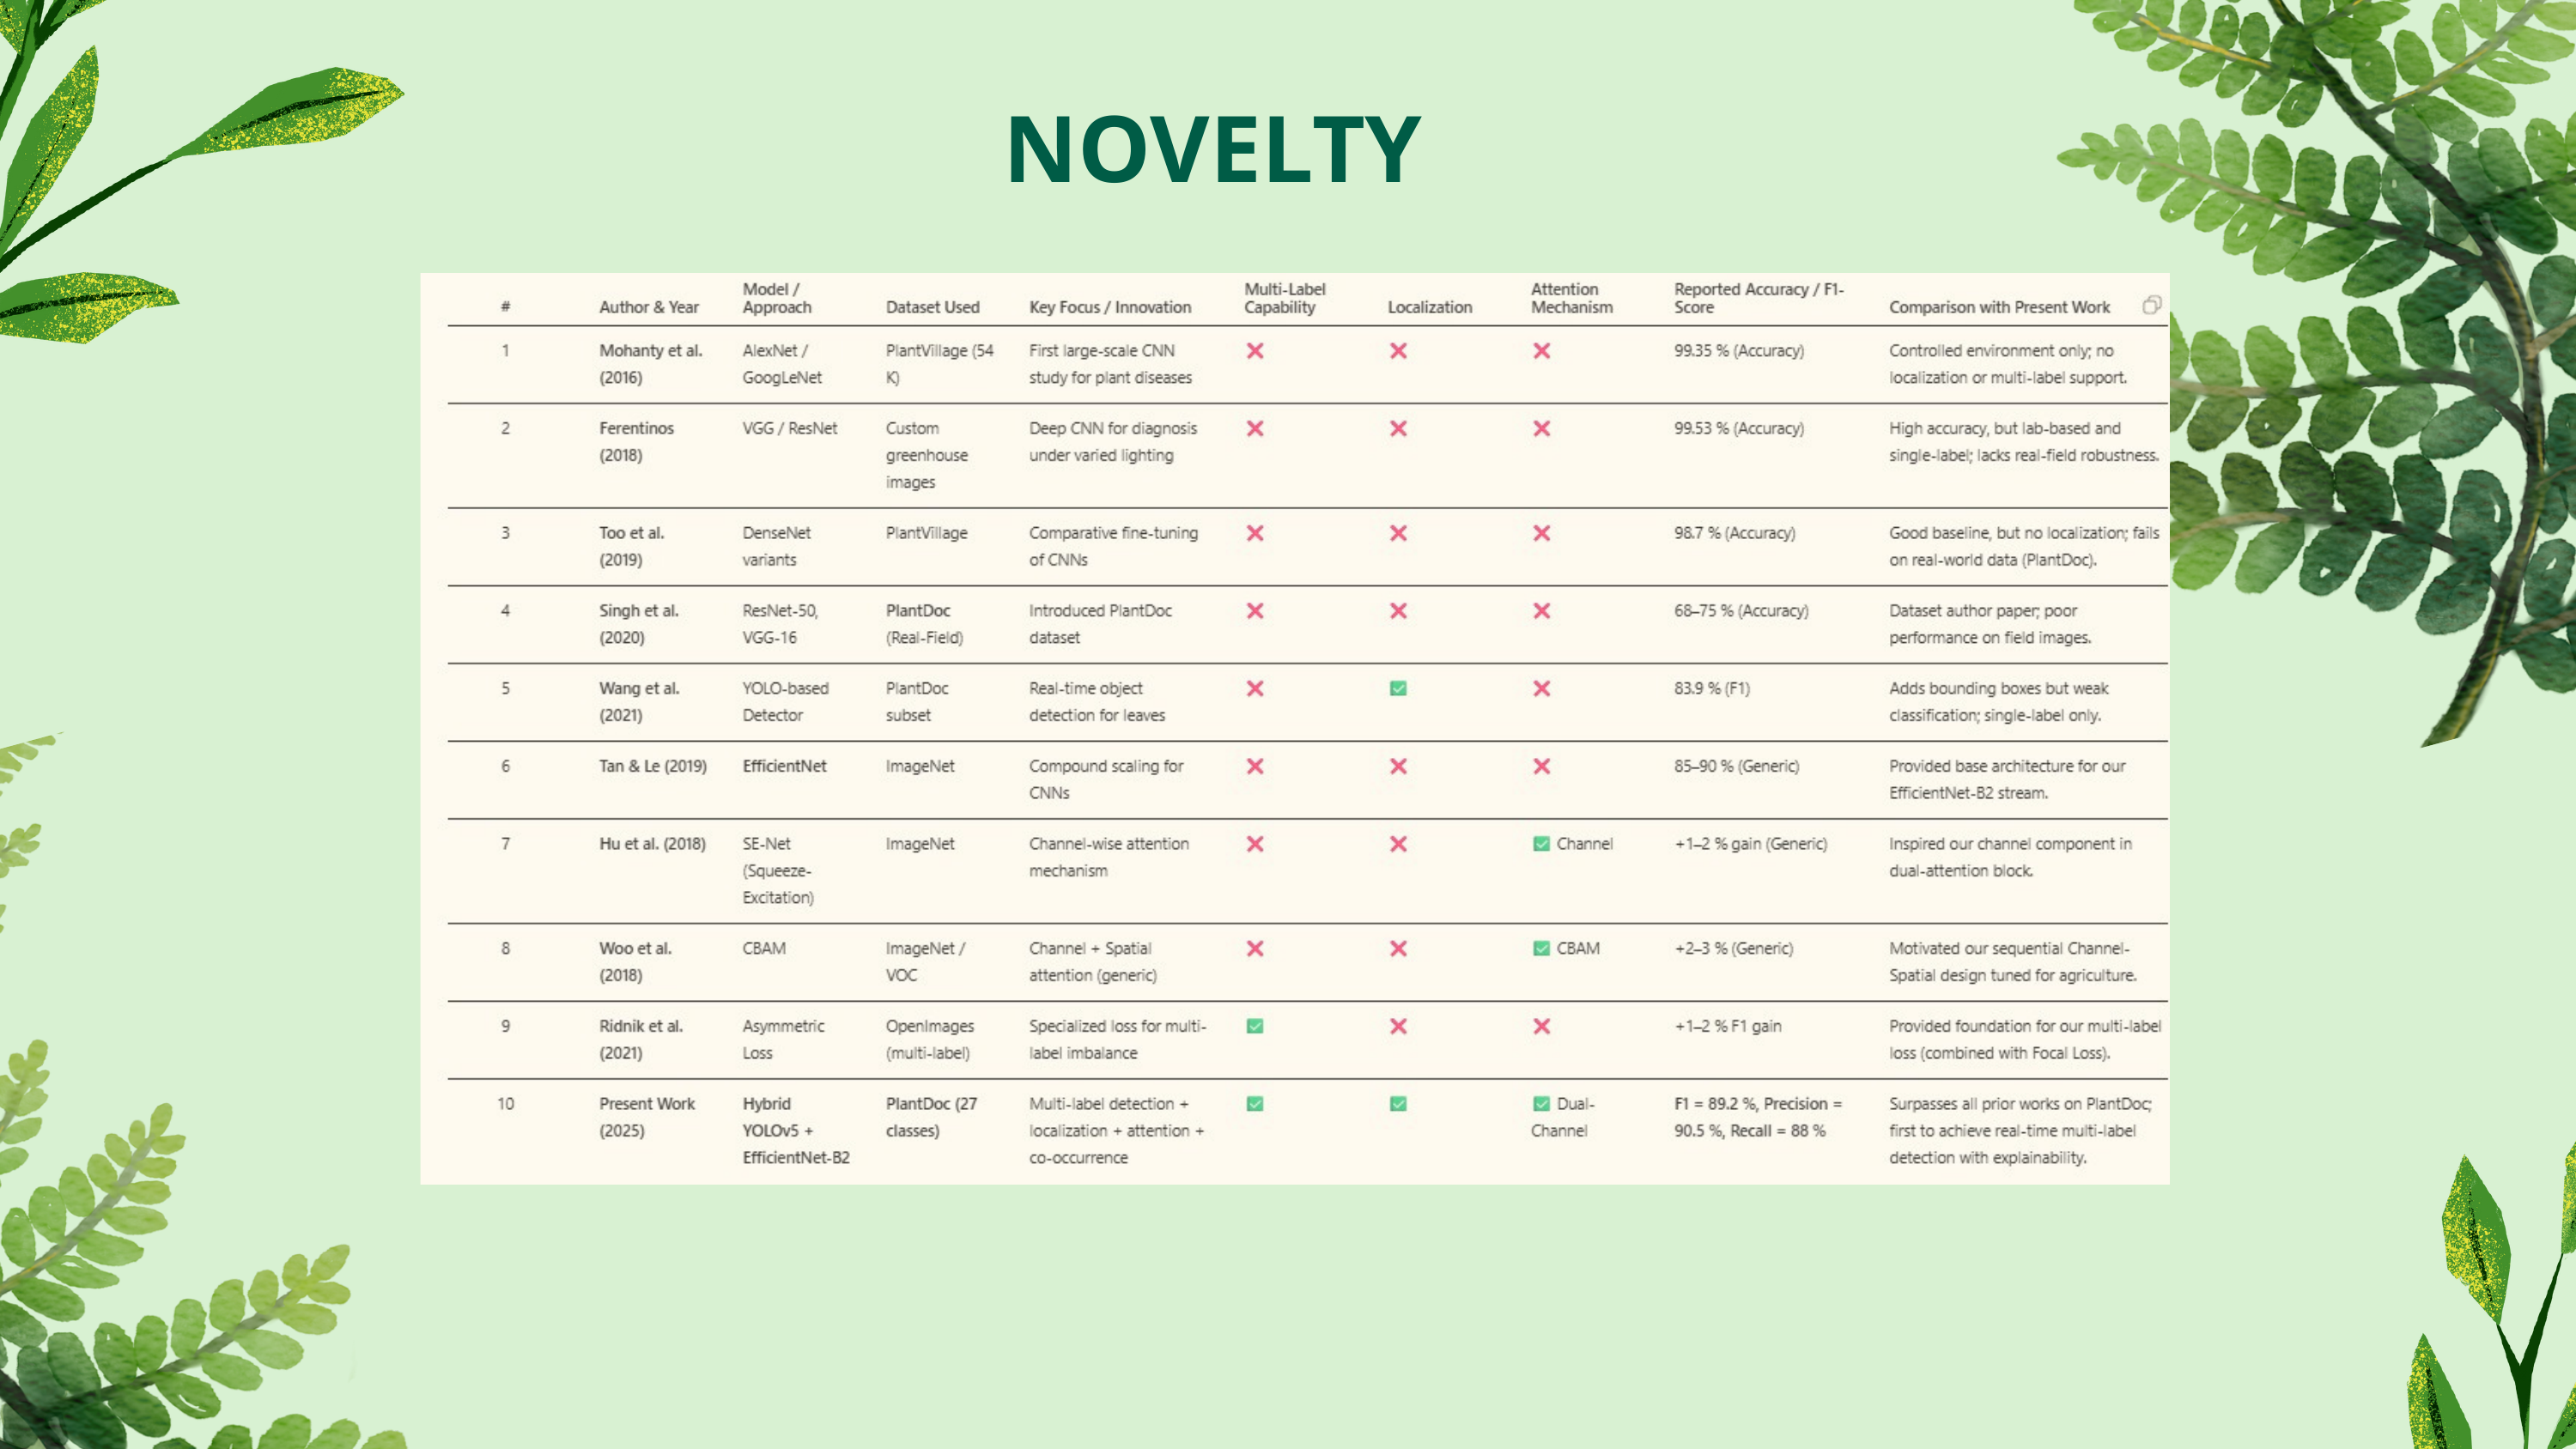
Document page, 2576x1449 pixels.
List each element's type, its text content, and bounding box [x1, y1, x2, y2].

text_box NOVELTY [989, 71, 1437, 330]
text_box [0, 0, 405, 433]
text_box [1973, 0, 2576, 810]
text_box [420, 273, 2170, 1185]
text_box [0, 684, 446, 1449]
text_box [2133, 1070, 2576, 1449]
